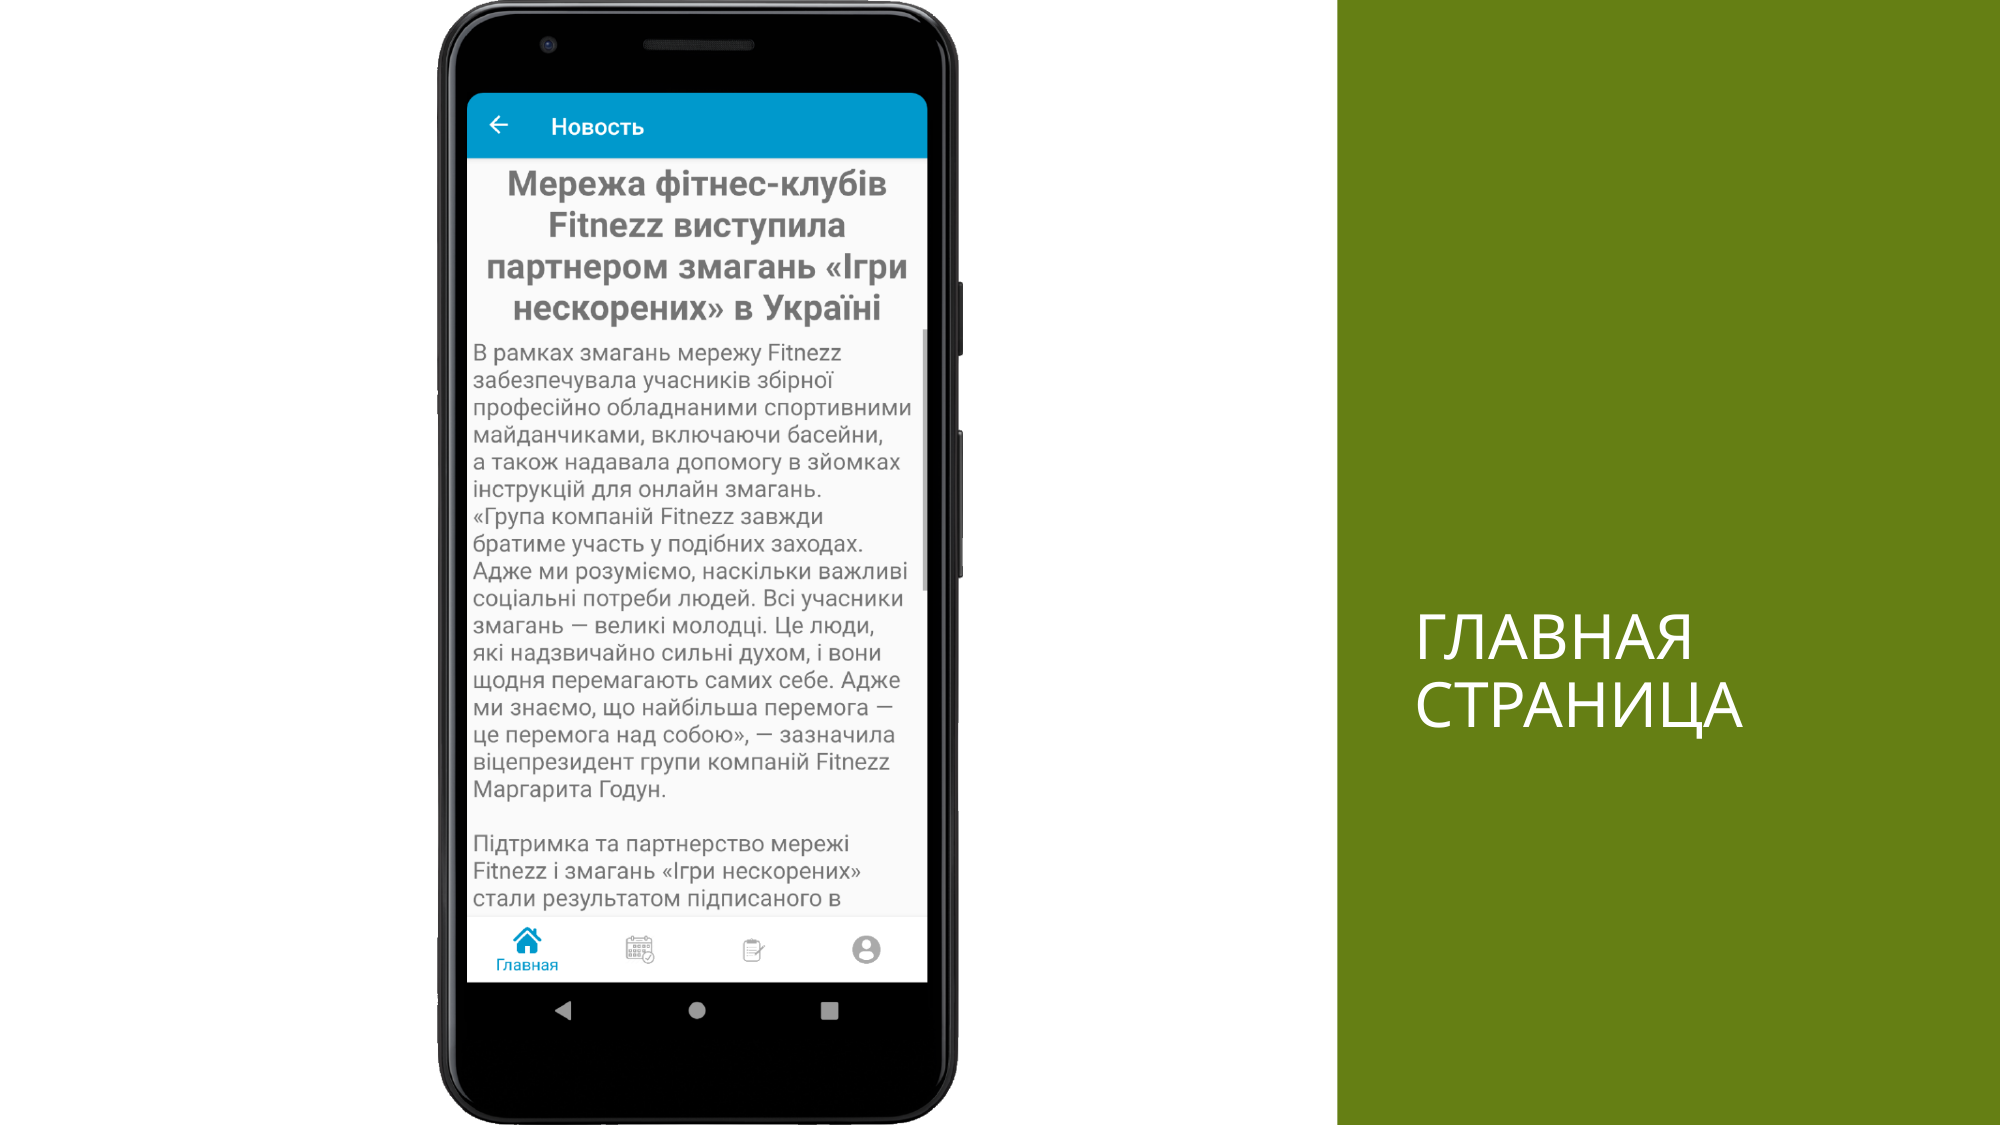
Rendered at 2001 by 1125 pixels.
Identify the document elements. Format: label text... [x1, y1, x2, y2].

picture [437, 0, 963, 1125]
title Главная страница [1399, 276, 1913, 749]
